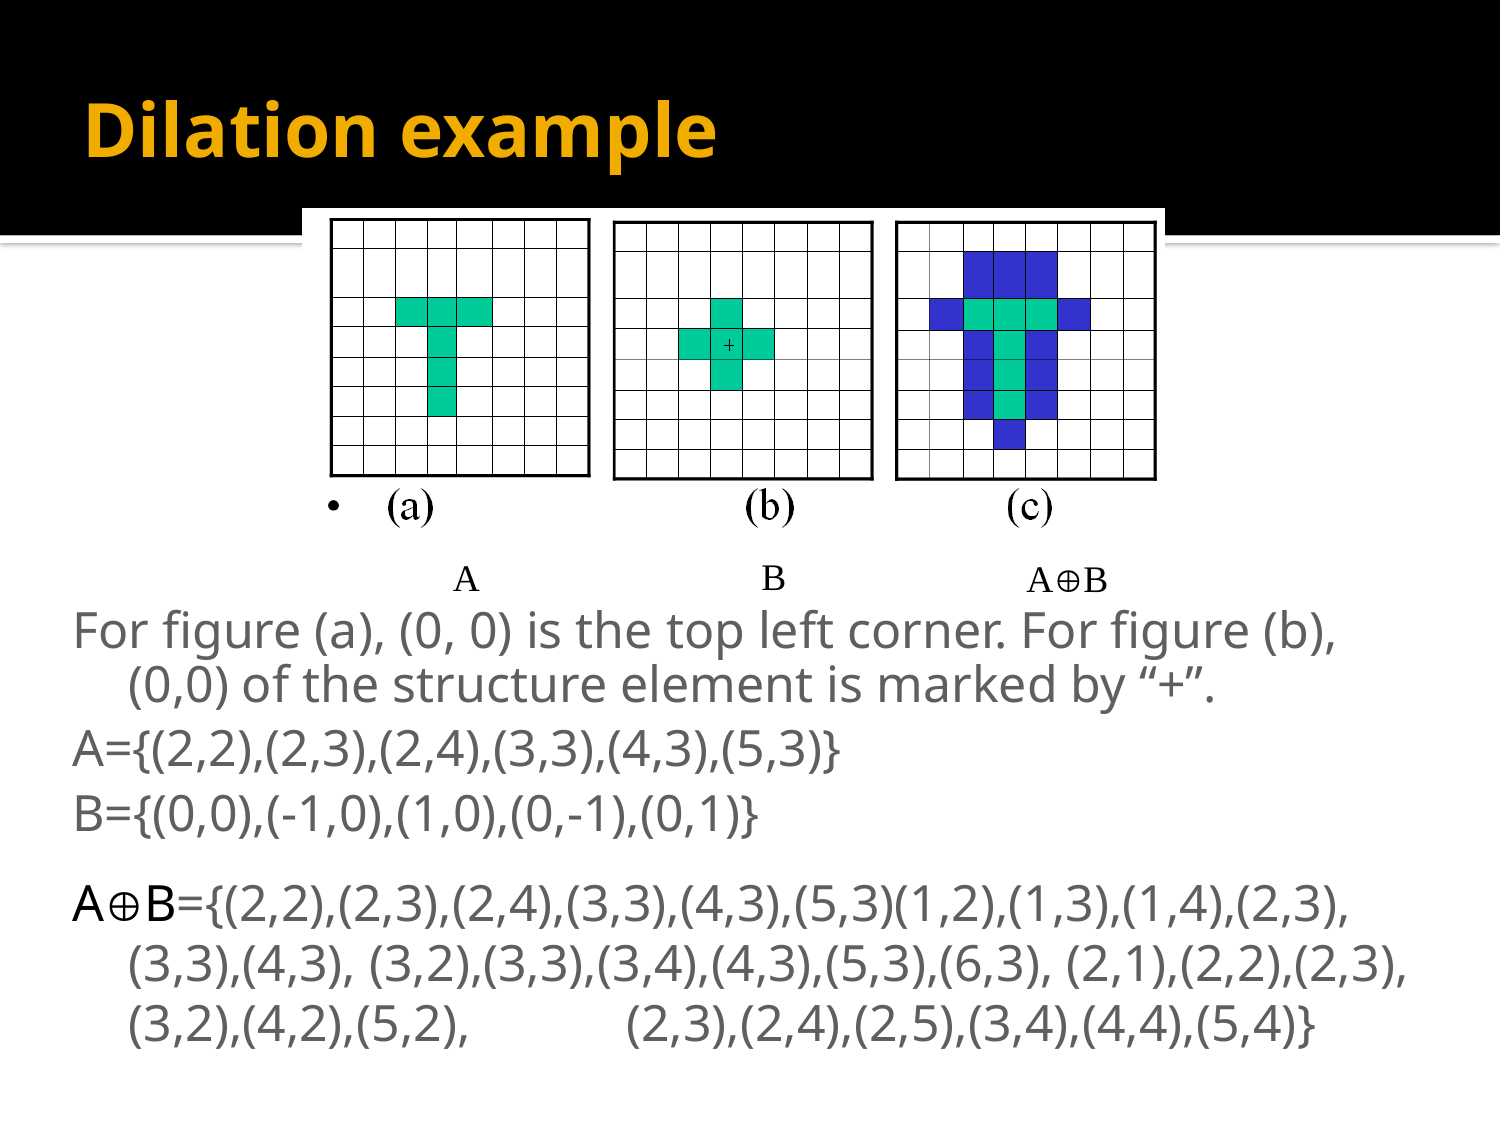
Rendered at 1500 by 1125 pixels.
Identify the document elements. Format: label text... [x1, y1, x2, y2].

text_box B [643, 557, 903, 597]
text_box For figure (a), (0, 0) is the top left corner. For figure (b), (0,0) of the structure element is marked by “+”. A={(2,2),(2,3),(2,4),(3,3),(4,3),(5,3)} B={(0,0),(-1,0),(1,0),(0,-1),(0,1)} AÅB={(2,2),(2,3),(2,4),(3,3),(4,3),(5,3)(1,2),(1,3),(1,4),(2,3),(3,3),(4,3), (3,2),(3,3),(3,4),(4,3),(5,3),(6,3), (2,1),(2,2),(2,3),(3,2),(4,2),(5,2), (2,3),(2,4),(2,5),(3,4),(4,4),(5,4)} [64, 597, 1452, 1059]
title Dilation example [74, 24, 1426, 231]
text_box A [336, 557, 597, 597]
text_box AÅB [903, 547, 1223, 597]
picture [301, 207, 1165, 549]
